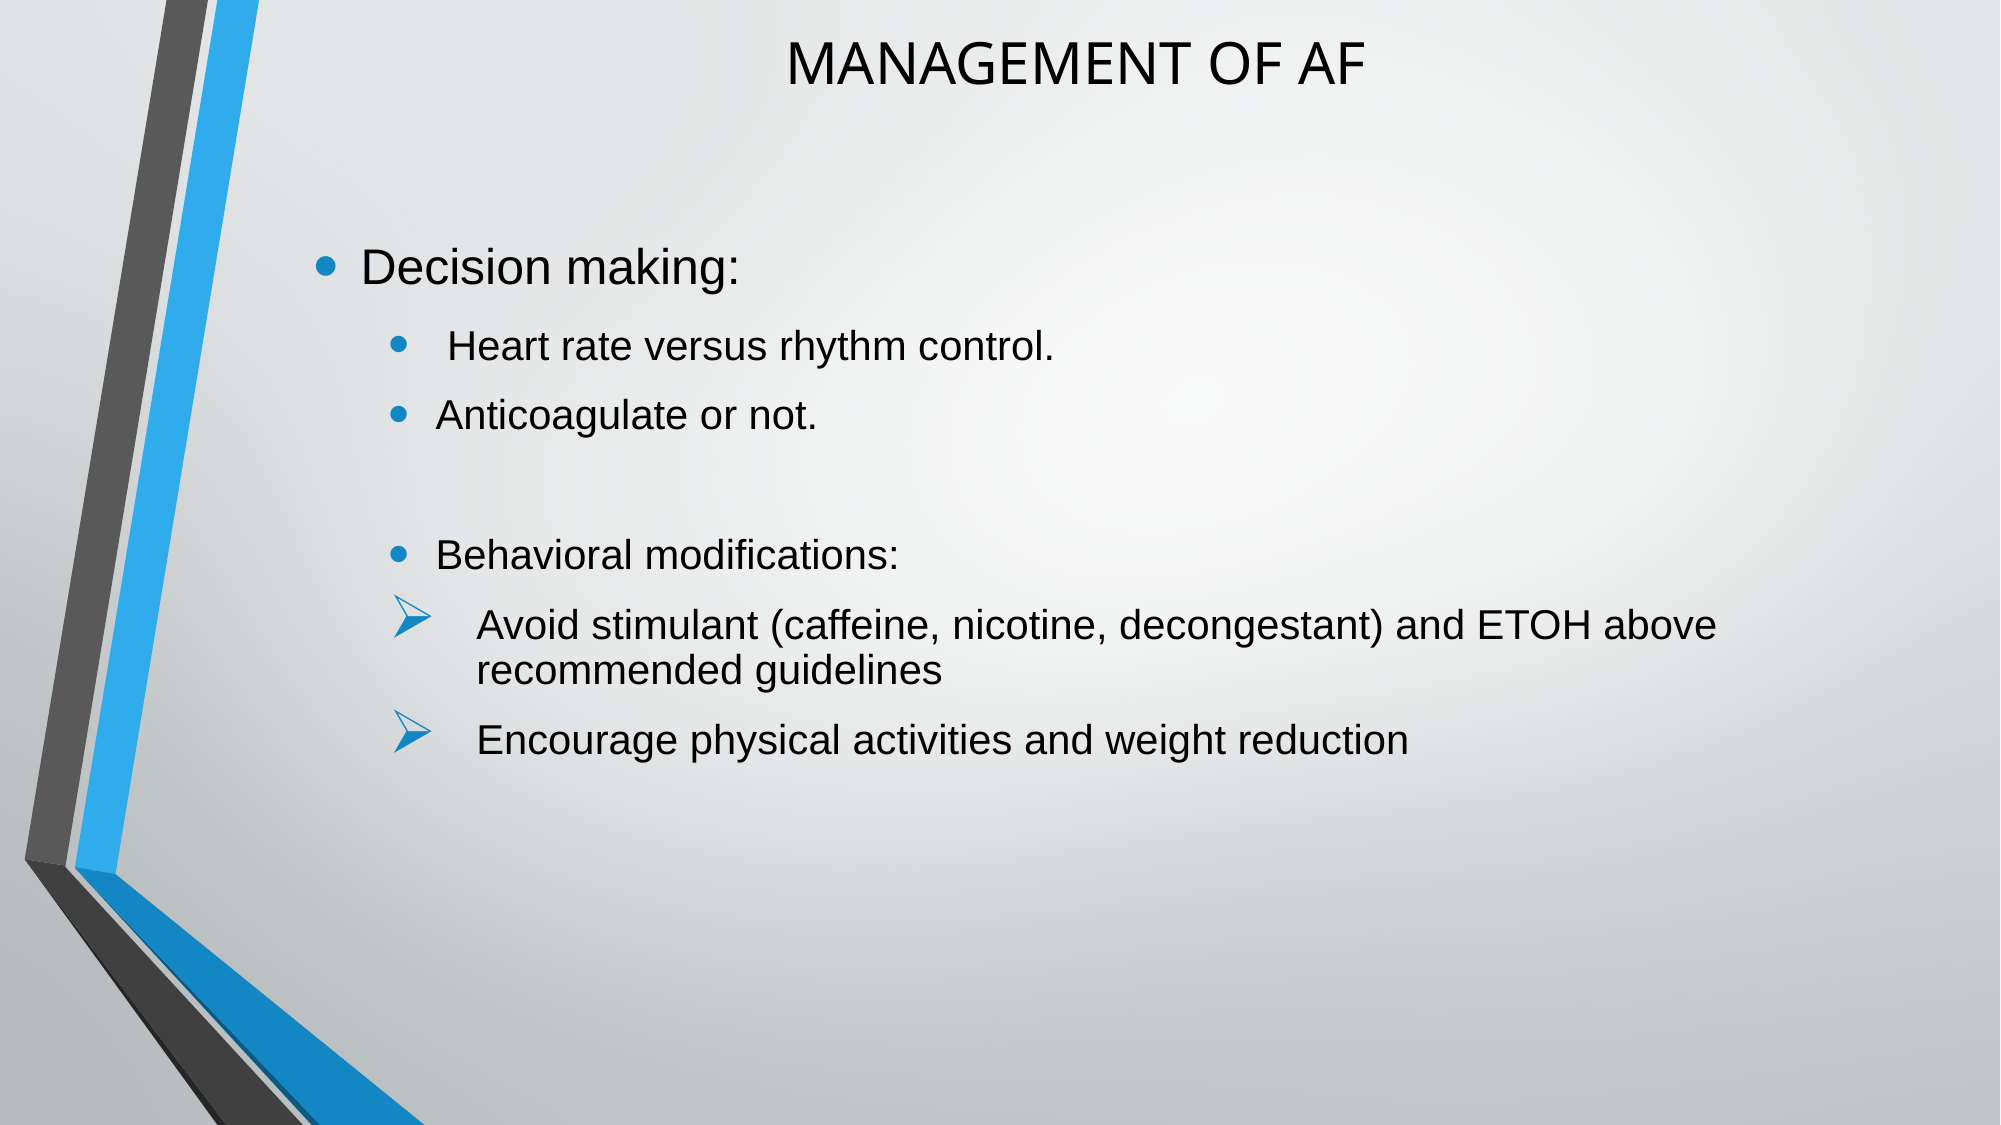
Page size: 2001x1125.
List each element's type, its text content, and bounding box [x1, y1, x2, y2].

list Decision making: Heart rate versus rhythm control. Anticoagulate or not. Behavioral modifications: Avoid stimulant (caffeine, nicotine, decongestant) and ETOH above recommended guidelines Encourage physical activities and weight reduction [298, 180, 1853, 906]
title MANAGEMENT OF AF [451, 18, 1700, 144]
